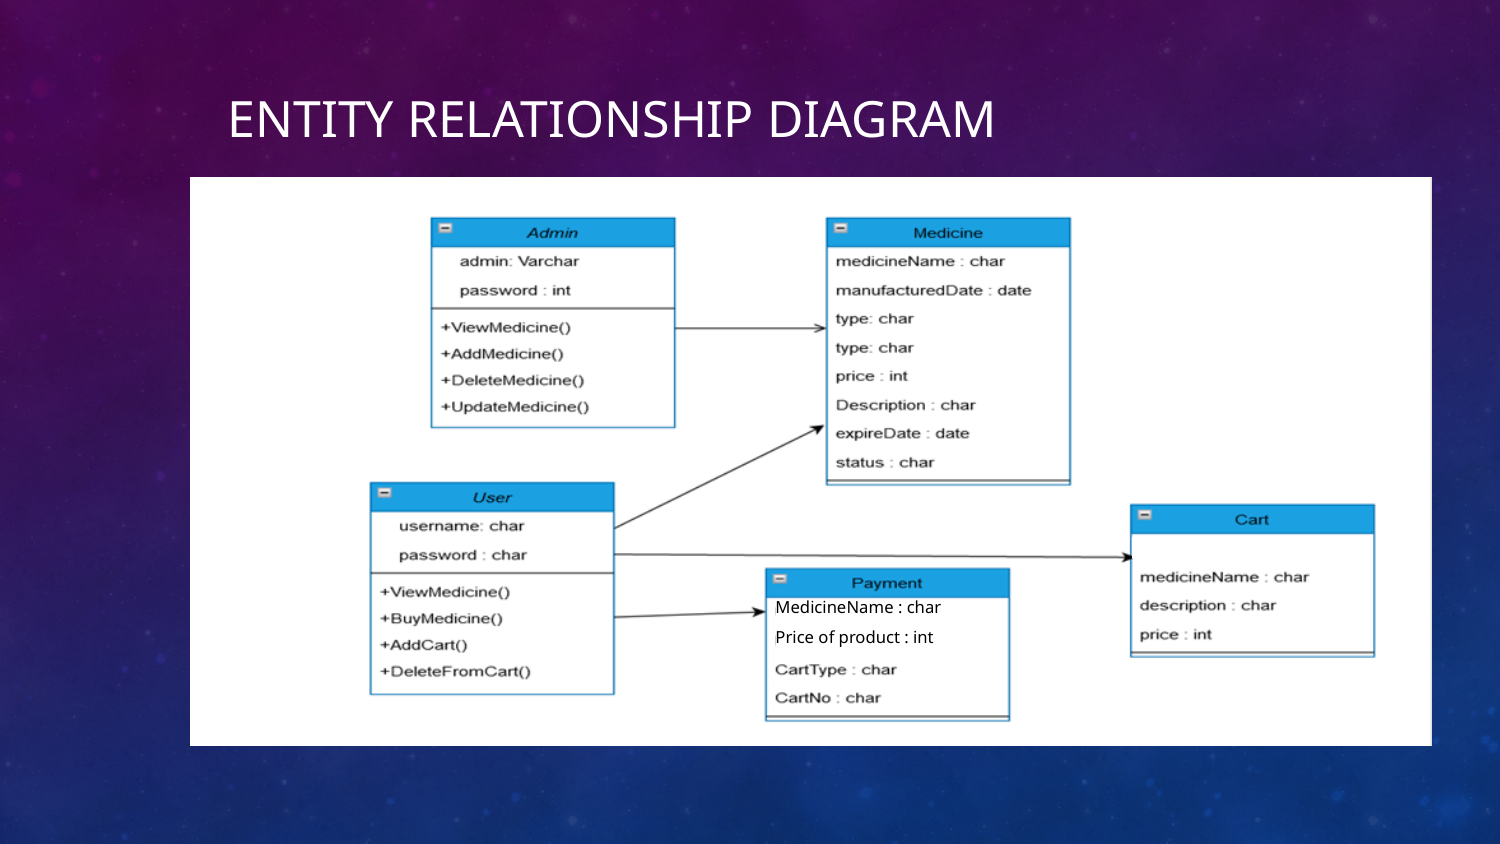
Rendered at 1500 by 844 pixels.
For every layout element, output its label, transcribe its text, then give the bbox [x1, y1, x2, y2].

picture [0, 0, 1500, 844]
title Entity Relationship Diagram [212, 63, 1134, 162]
